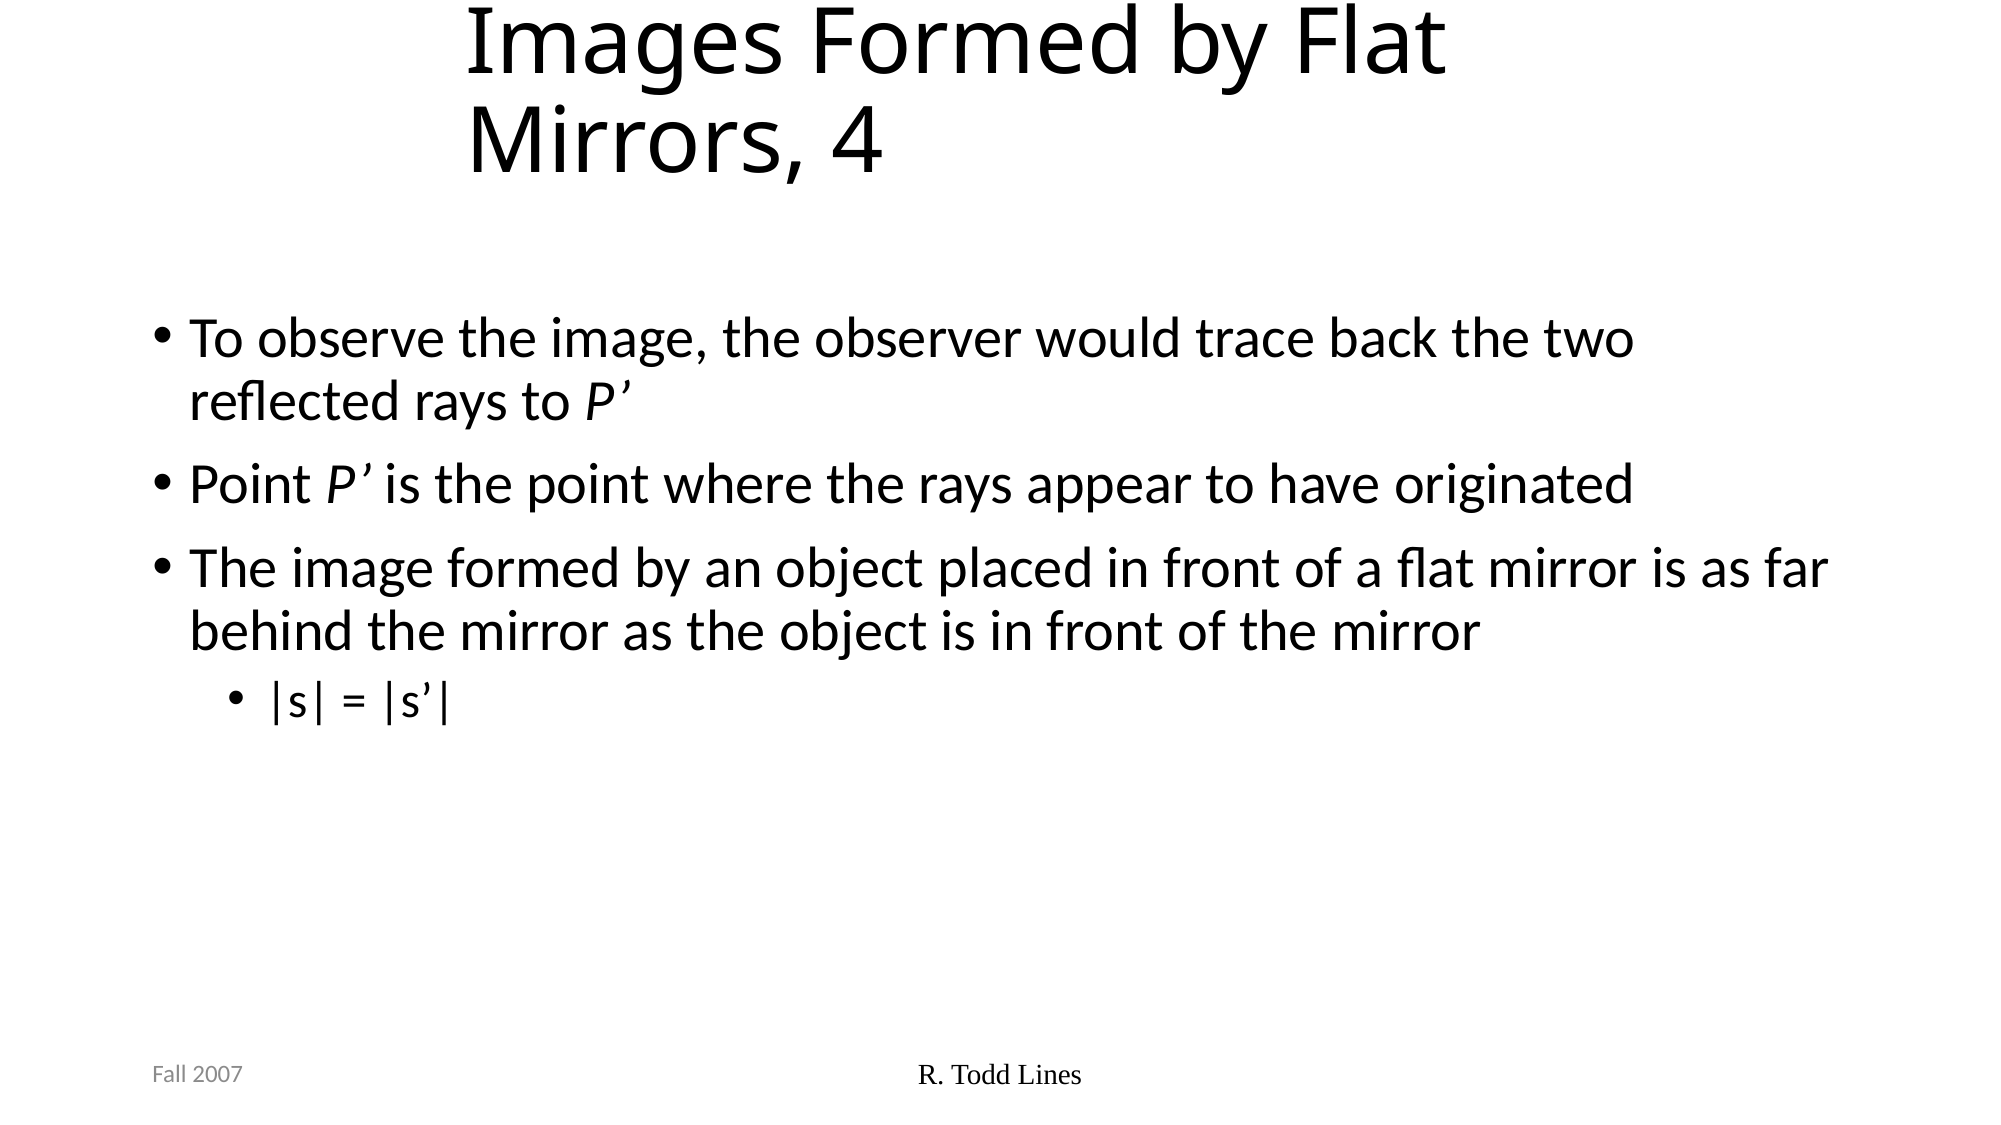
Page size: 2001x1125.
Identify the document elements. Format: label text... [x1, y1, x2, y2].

footer R. Todd Lines [662, 1042, 1338, 1103]
slide_number Fall 2007 [137, 1042, 588, 1103]
list To observe the image, the observer would trace back the two reflected rays to P’ Point P’ is the point where the rays appear to have originated The image formed by an object placed in front of a flat mirror is as far behind the mirror as the object is in front of the mirror |s| = |s’| [137, 299, 1863, 1014]
title Images Formed by Flat Mirrors, 4 [450, 0, 1750, 188]
